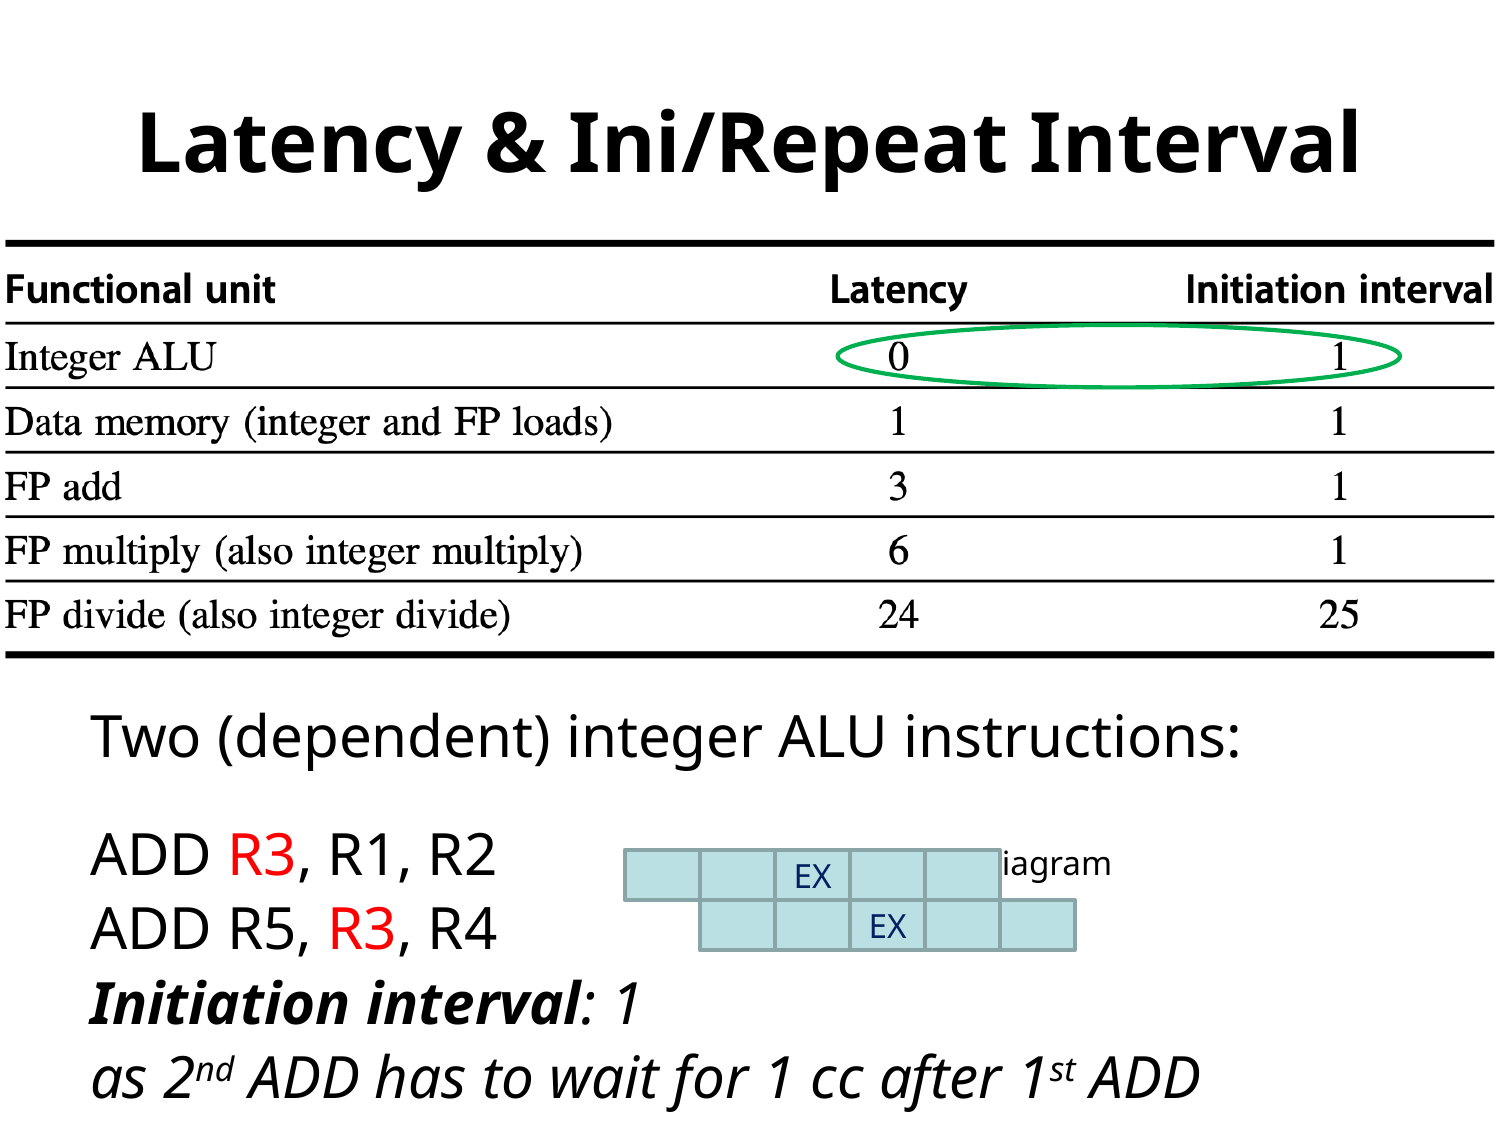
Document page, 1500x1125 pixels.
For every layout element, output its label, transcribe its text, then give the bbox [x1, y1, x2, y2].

text_box EX [848, 898, 923, 952]
text_box [848, 848, 923, 898]
text_box [998, 898, 1077, 952]
text_box [698, 848, 773, 898]
title Latency & Ini/Repeat Interval [0, 45, 1500, 233]
text_box [698, 898, 773, 952]
text_box [923, 848, 1002, 898]
text_box [623, 848, 698, 902]
text_box EX [773, 848, 848, 898]
list Two (dependent) integer ALU instructions: ADD R3, R1, R2 pipeline diagram ADD R5, R3, R4 Initiation interval: 1 as 2nd ADD has to wait for 1 cc after 1st ADD [75, 699, 1500, 1125]
picture [0, 234, 1500, 664]
text_box [923, 898, 998, 952]
text_box [773, 898, 848, 952]
